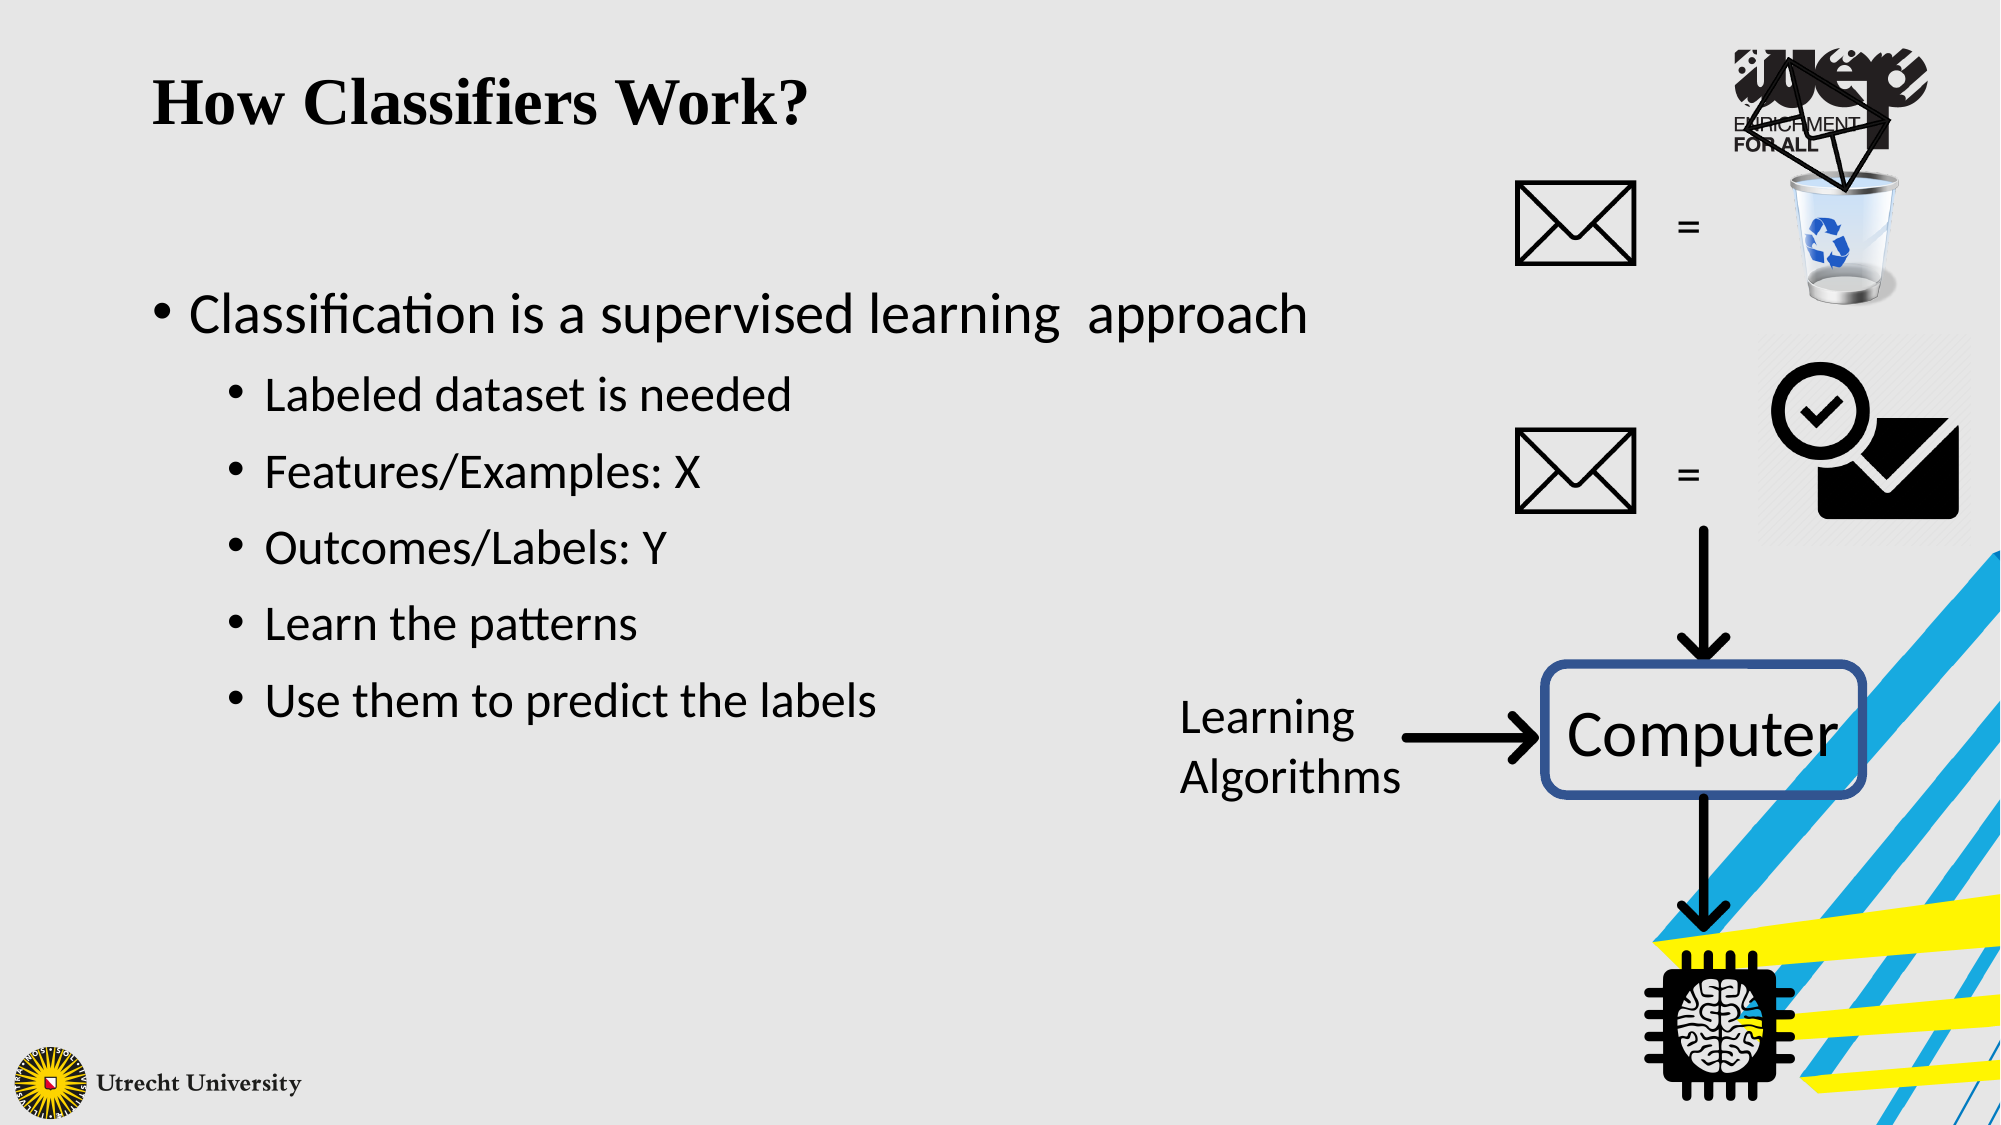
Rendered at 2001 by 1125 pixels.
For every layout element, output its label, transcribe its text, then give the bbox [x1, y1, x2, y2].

text_box = [1661, 186, 1730, 262]
text_box = [1661, 434, 1730, 509]
text_box Computer [1545, 662, 1864, 797]
text_box How Classifiers Work? [137, 59, 1778, 211]
text_box Classification is a supervised learning approach Labeled dataset is needed Features/Examples: X Outcomes/Labels: Y Learn the patterns Use them to predict the labels [137, 261, 1346, 1066]
picture [0, 0, 2001, 1125]
text_box Learning Algorithms [1165, 676, 1394, 812]
